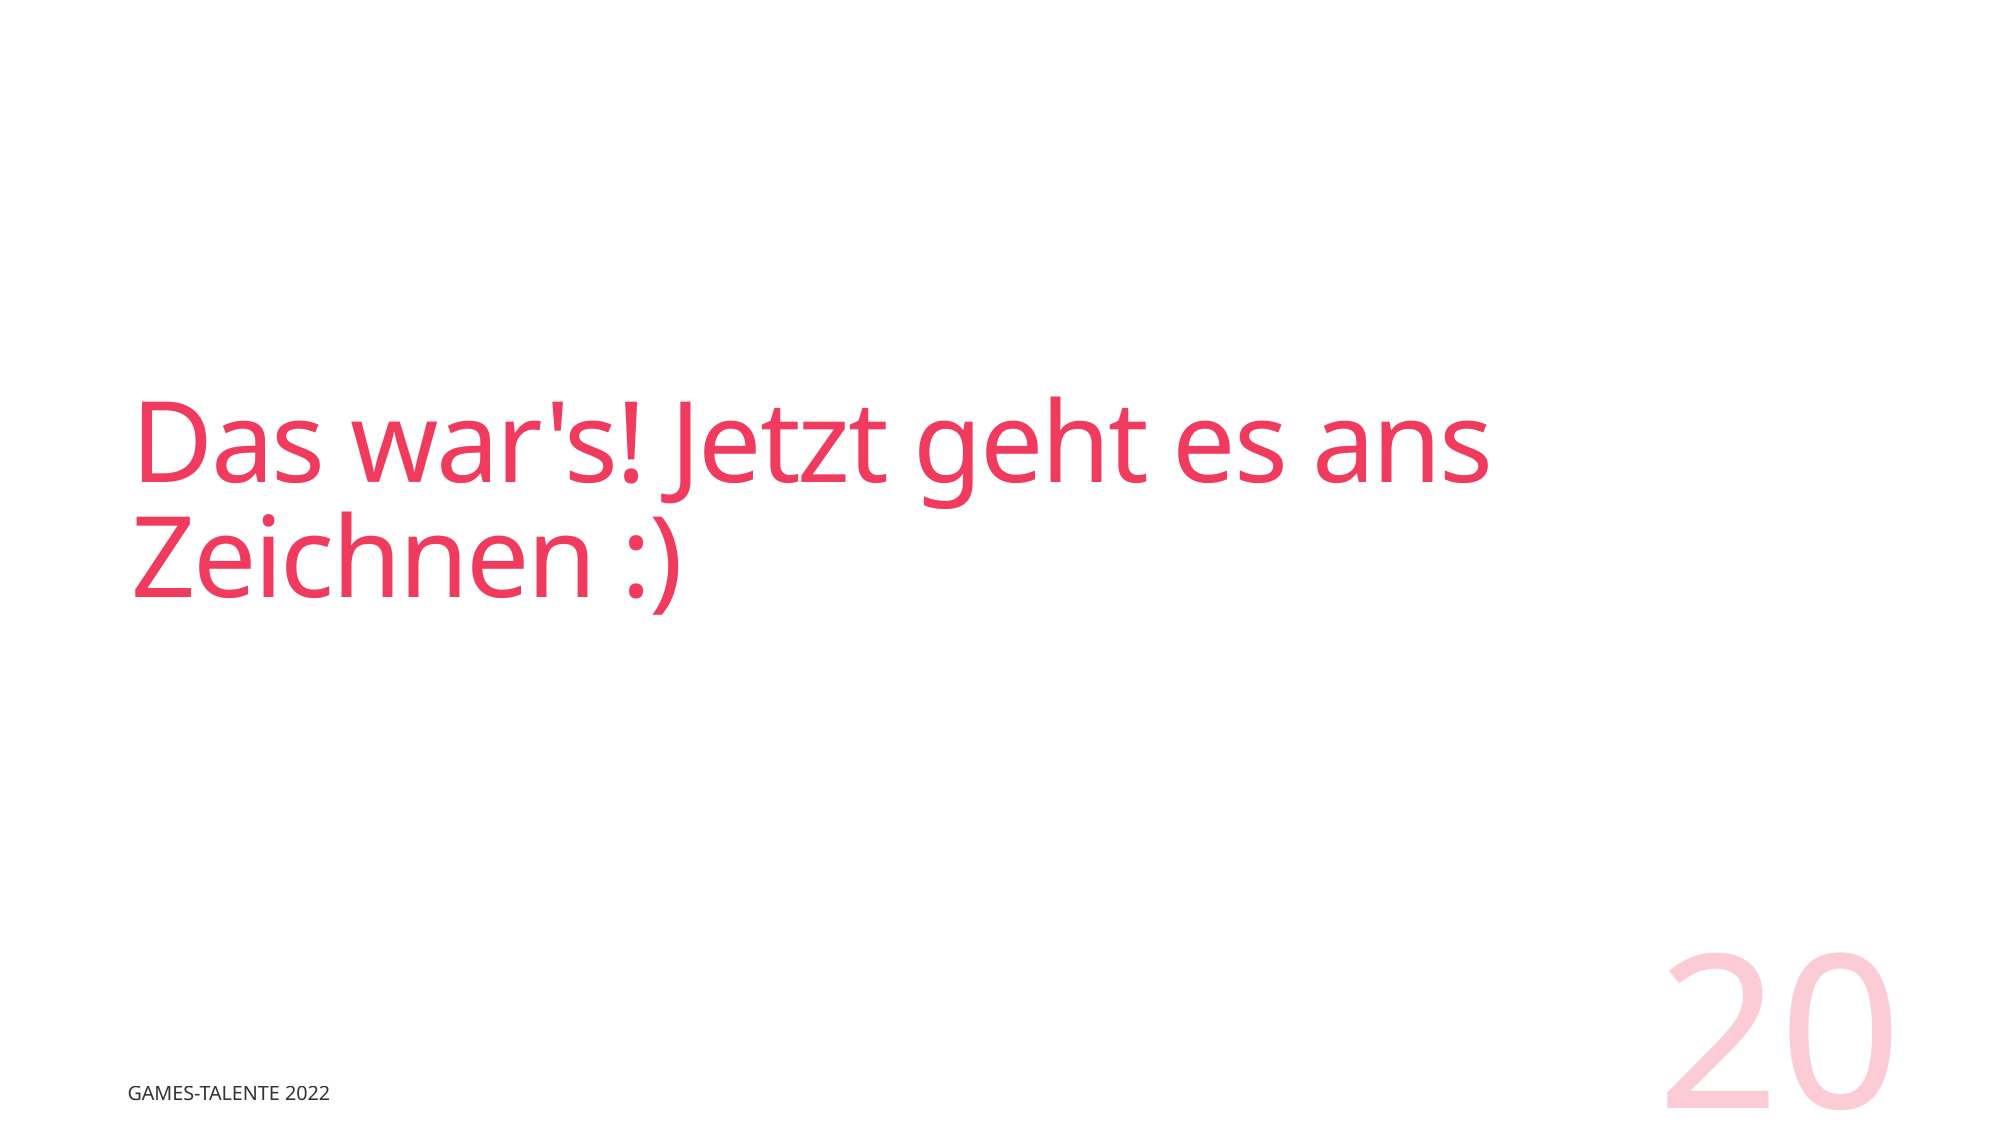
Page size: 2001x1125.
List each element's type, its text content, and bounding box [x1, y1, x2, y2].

footer Games-talente 2022 [112, 1075, 938, 1113]
title Das war's! Jetzt geht es ans Zeichnen :) [116, 369, 1884, 642]
slide_number 20 [1437, 963, 1918, 1125]
